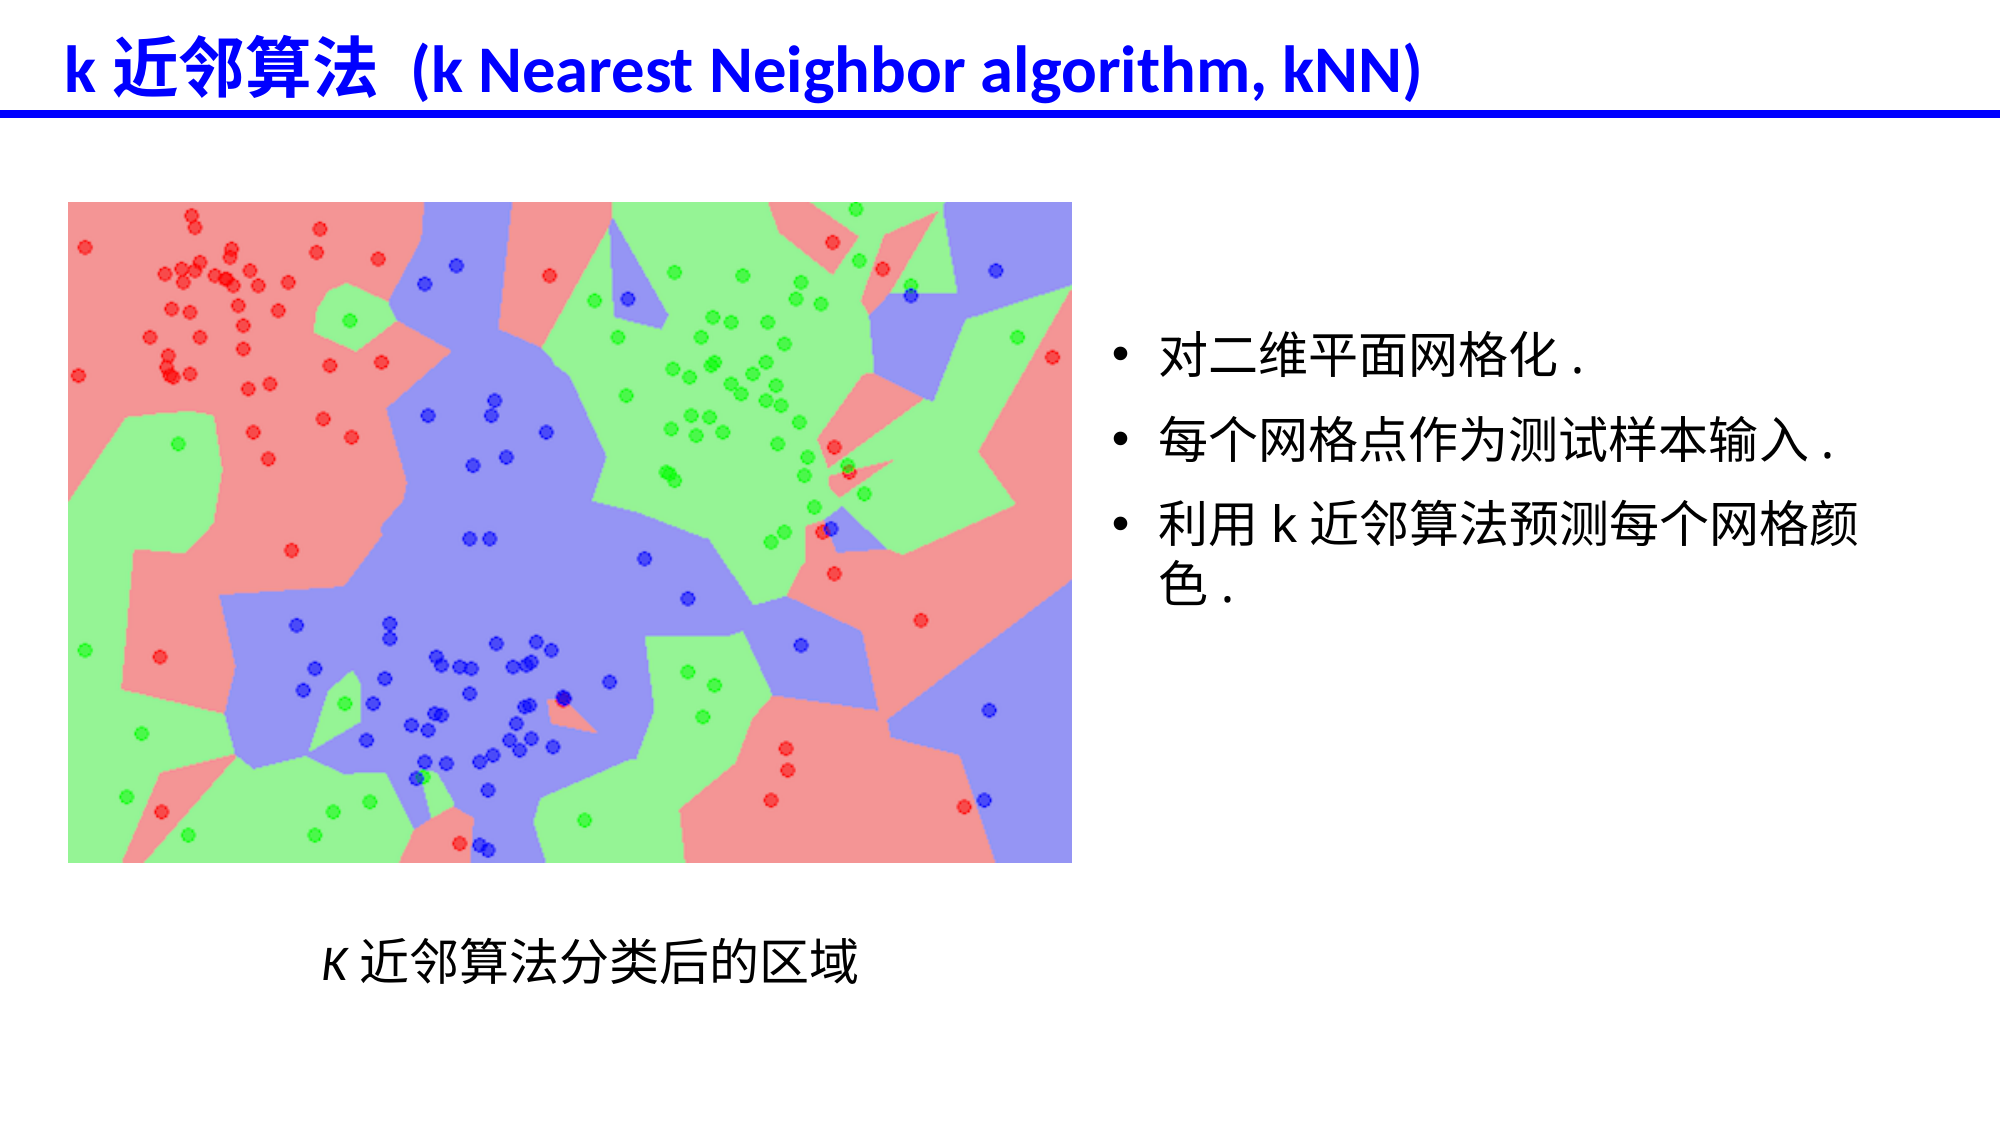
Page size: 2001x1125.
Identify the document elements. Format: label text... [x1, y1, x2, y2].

text_box 对二维平面网格化. 每个网格点作为测试样本输入. 利用k近邻算法预测每个网格颜色. [1097, 315, 1921, 621]
picture [68, 202, 1072, 863]
text_box k近邻算法 (k Nearest Neighbor algorithm, kNN) [49, 18, 1596, 110]
text_box K近邻算法分类后的区域 [306, 922, 875, 998]
